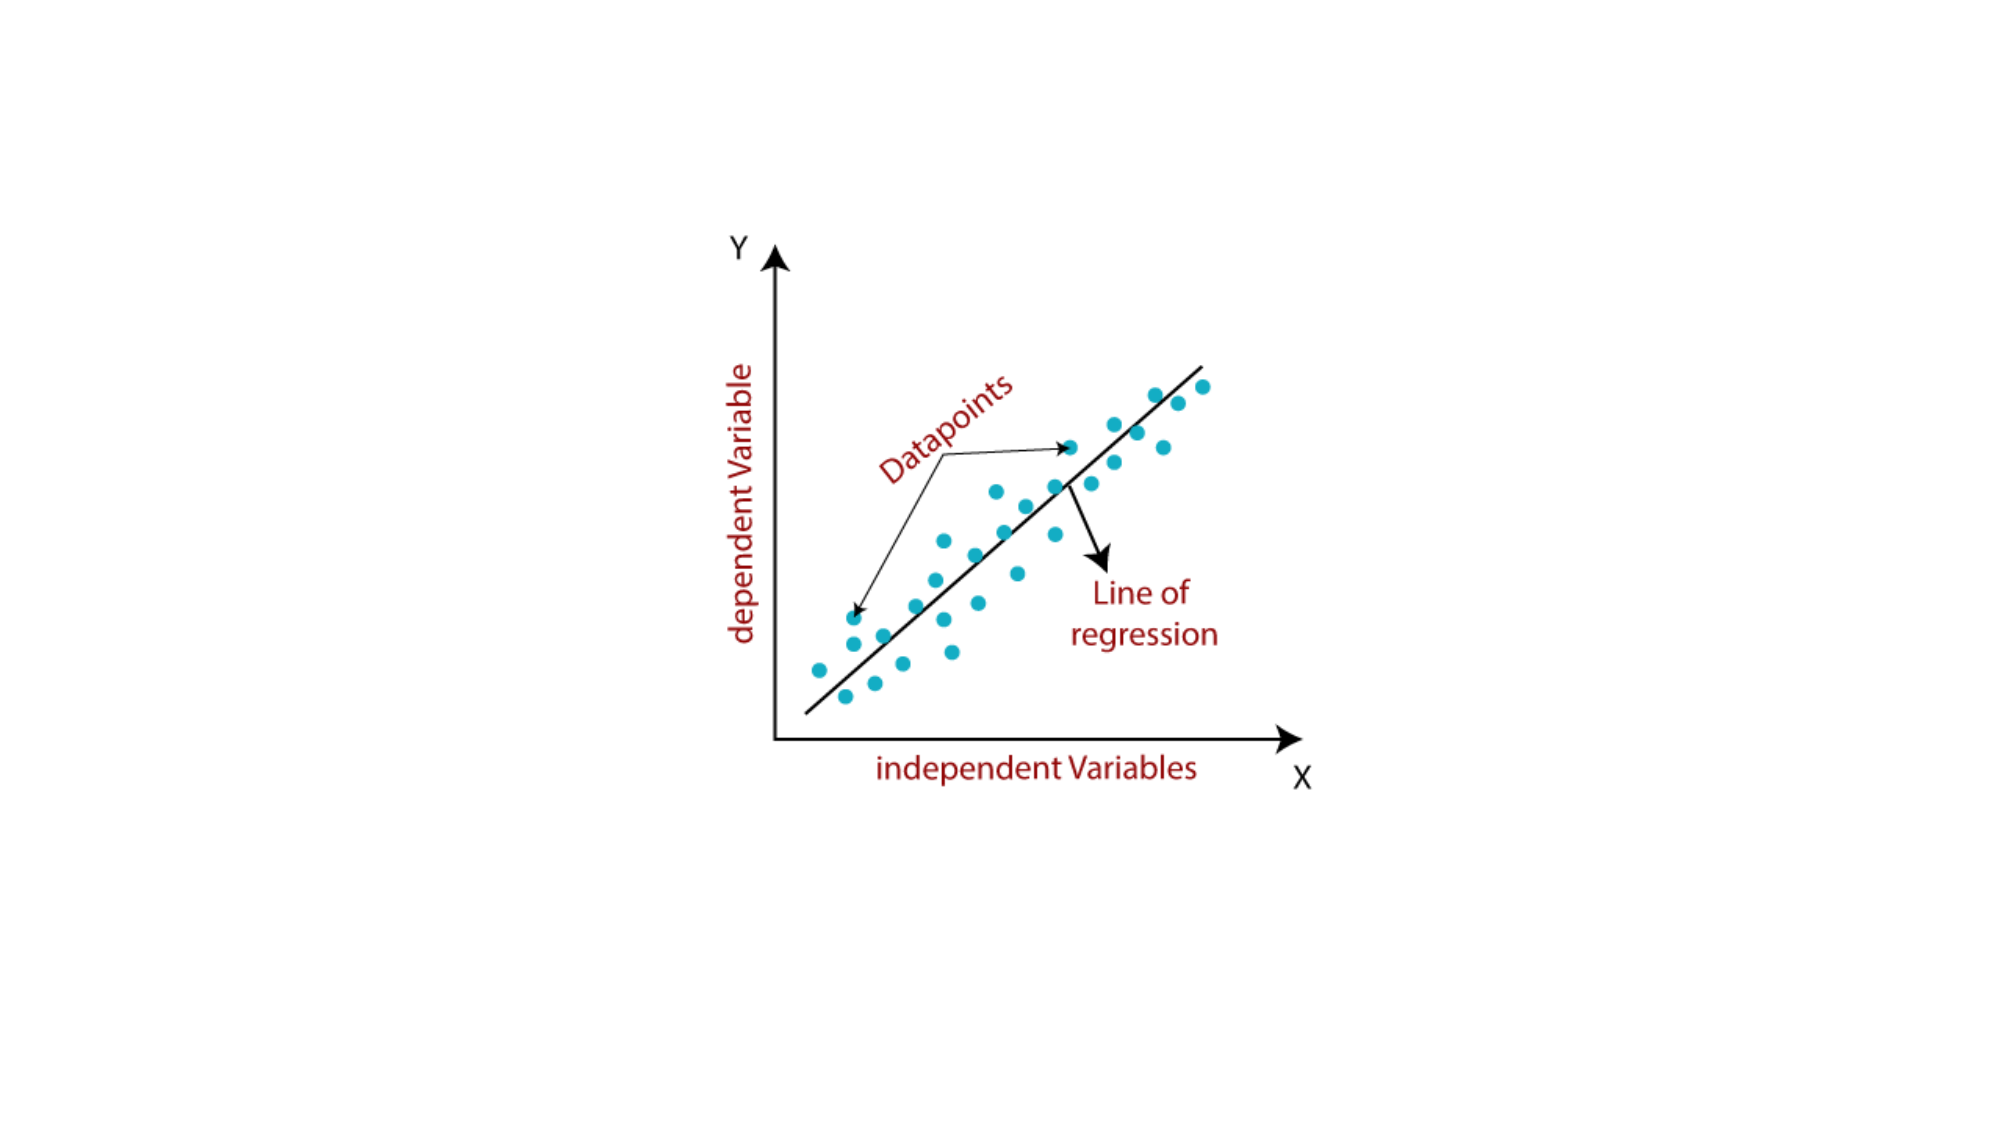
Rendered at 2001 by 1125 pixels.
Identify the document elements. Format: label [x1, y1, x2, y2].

picture [701, 195, 1327, 821]
